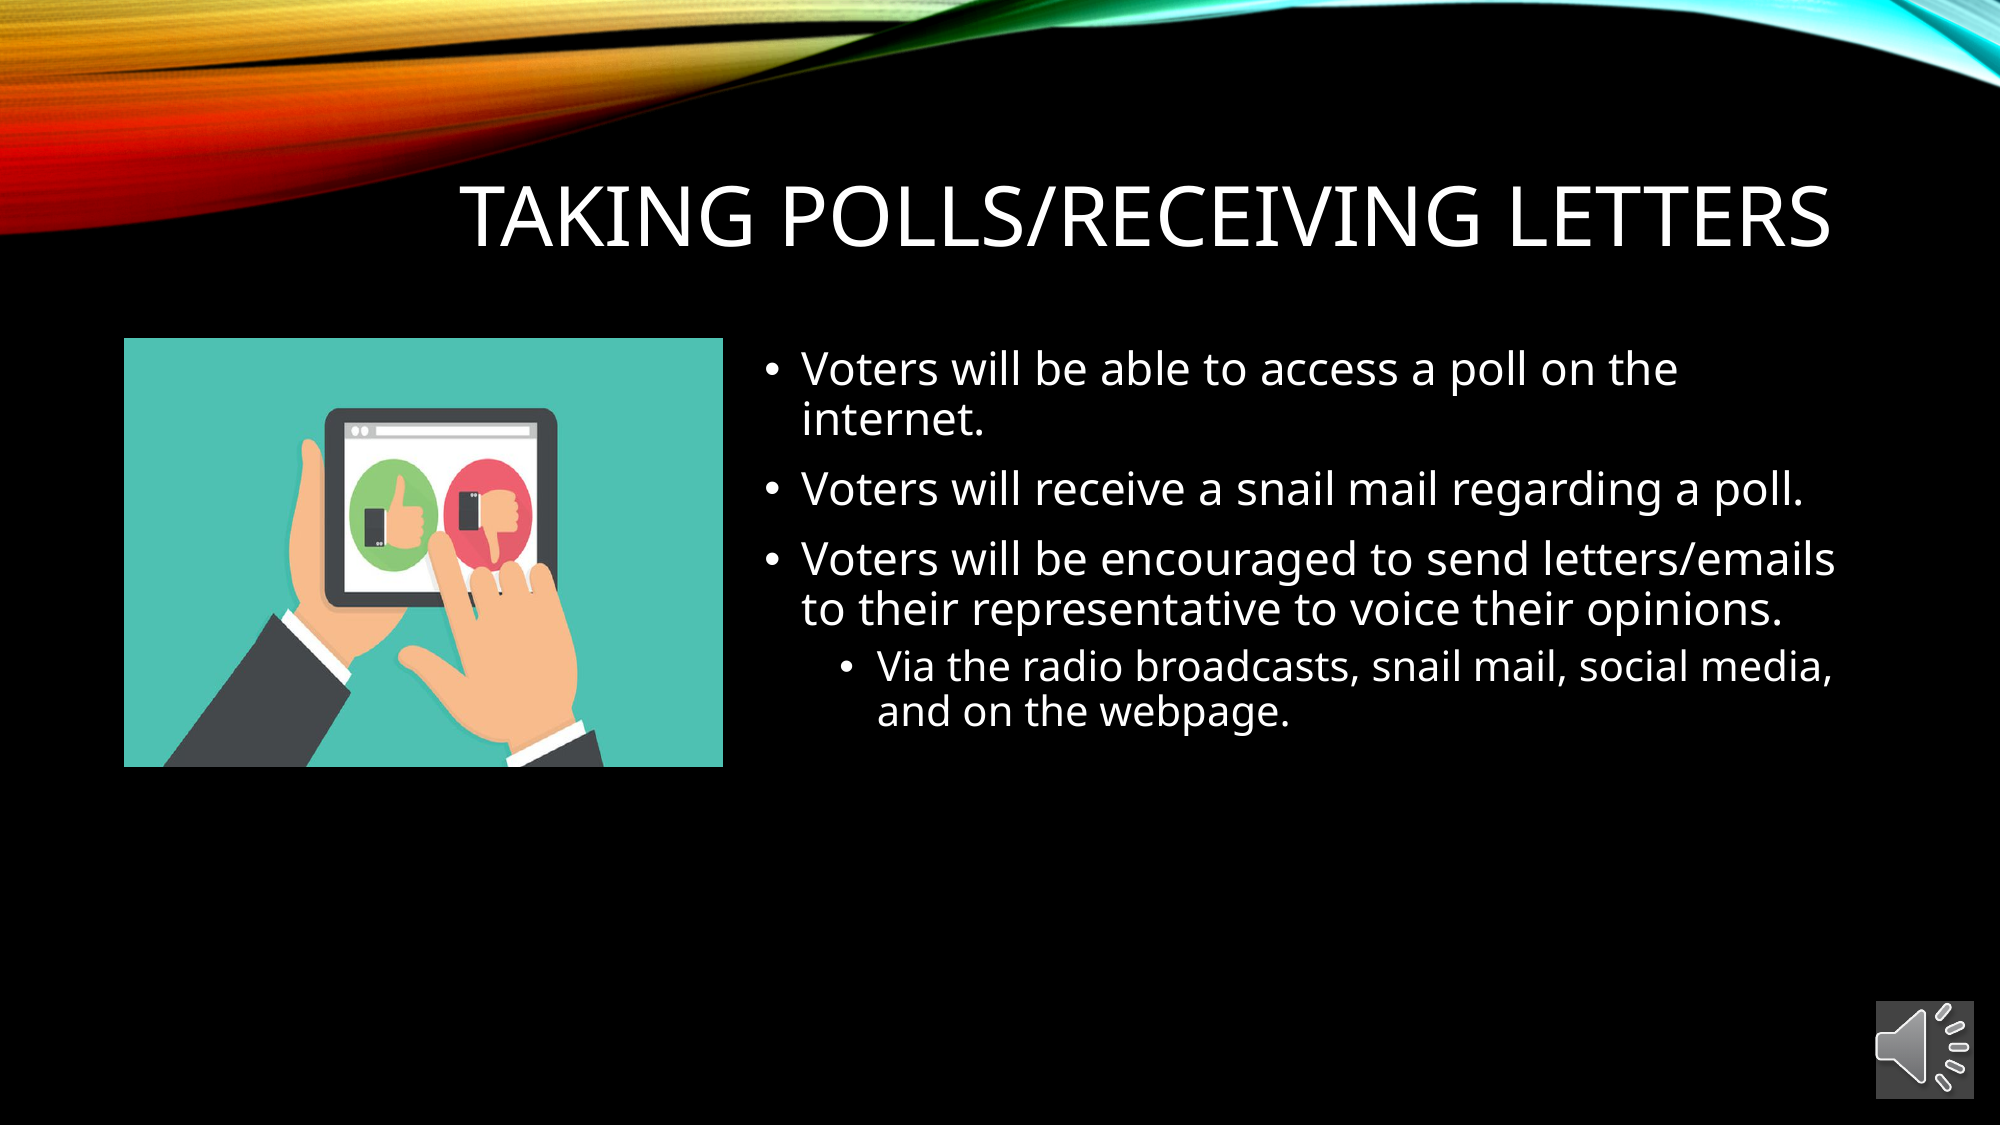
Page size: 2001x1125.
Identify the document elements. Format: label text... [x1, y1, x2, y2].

picture [124, 338, 724, 767]
picture [0, 0, 2000, 237]
list Voters will be able to access a poll on the internet. Voters will receive a snail mail regarding a poll. Voters will be encouraged to send letters/emails to their representative to voice their opinions. Via the radio broadcasts, snail mail, social media, and on the webpage. [749, 338, 1876, 999]
title Taking Polls/receiving letters [409, 113, 1886, 326]
picture [1874, 999, 1976, 1101]
